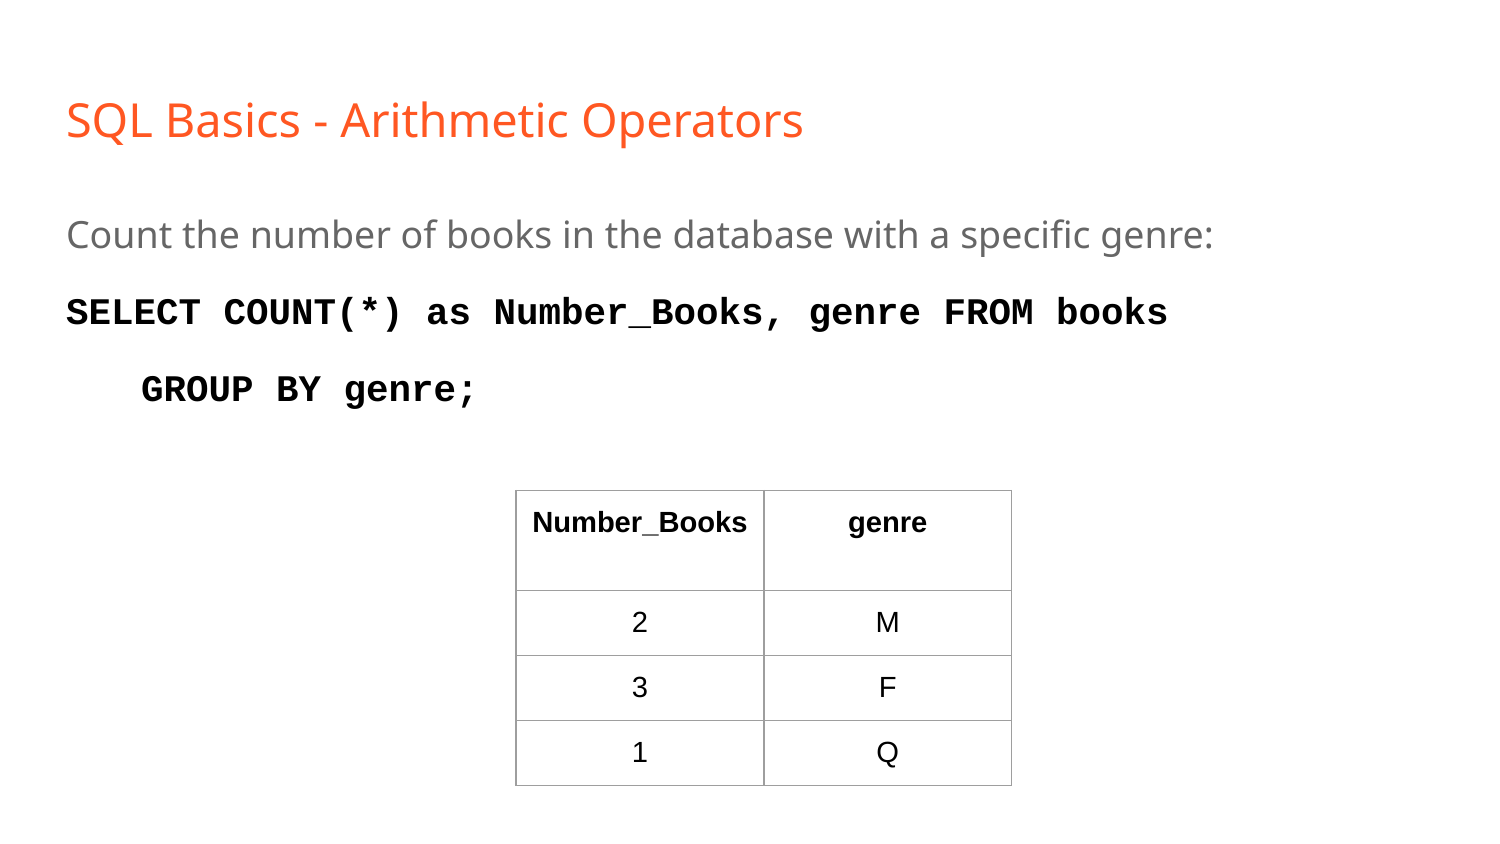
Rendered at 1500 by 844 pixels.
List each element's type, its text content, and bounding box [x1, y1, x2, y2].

table_cell Q [765, 721, 1011, 785]
table_cell 1 [517, 721, 763, 785]
title SQL Basics - Arithmetic Operators [51, 72, 1449, 167]
table_header genre [765, 491, 1011, 590]
table_cell 3 [517, 656, 763, 720]
table_cell 2 [517, 591, 763, 655]
list Count the number of books in the database with a specific genre: SELECT COUNT(*) as Number_Books, genre FROM books GROUP BY genre; [51, 189, 1449, 797]
table_cell M [765, 591, 1011, 655]
table_cell F [765, 656, 1011, 720]
table_header Number_Books [517, 491, 763, 590]
